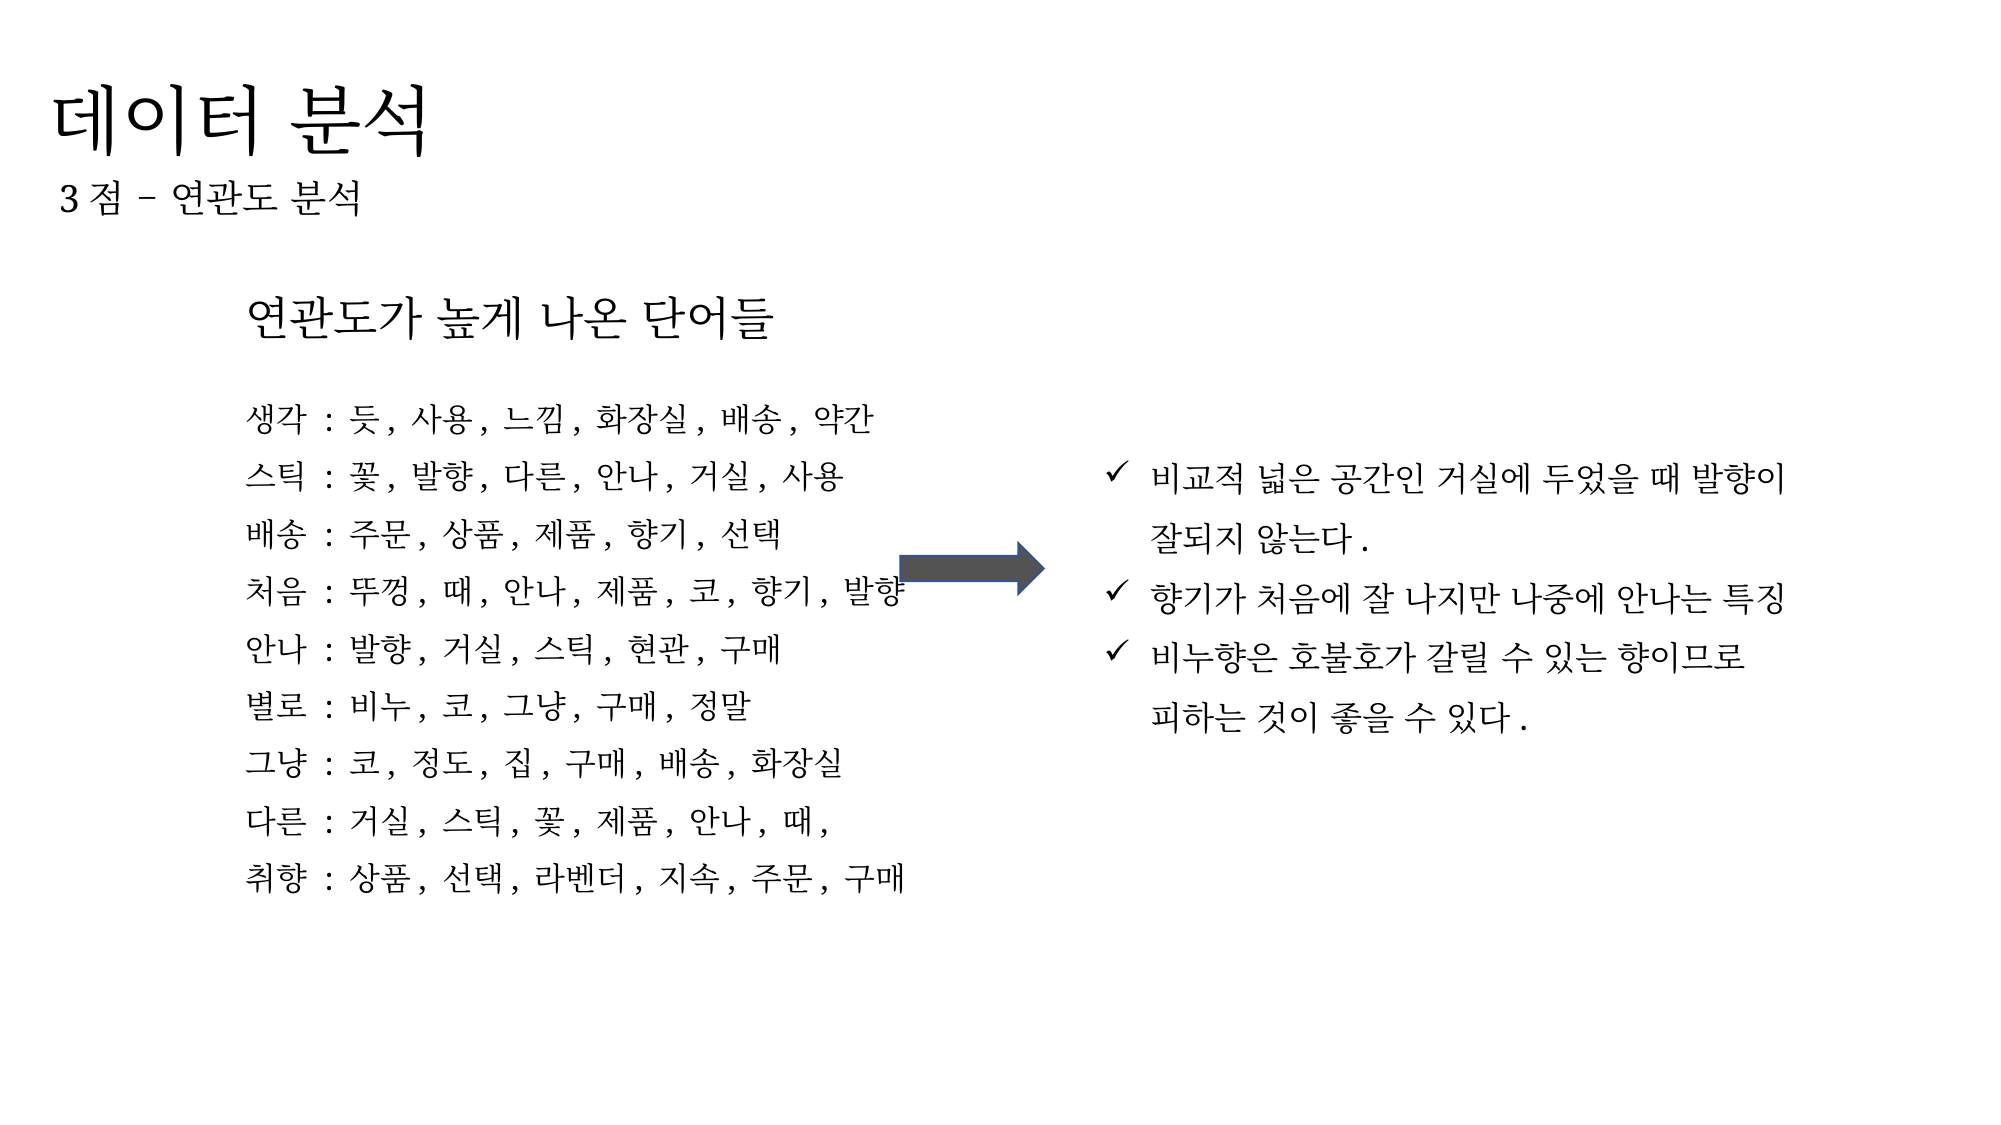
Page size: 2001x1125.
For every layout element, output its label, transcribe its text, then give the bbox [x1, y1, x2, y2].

title 데이터 분석 [33, 35, 452, 156]
text_box [899, 540, 1046, 597]
text_box 3점 – 연관도 분석 [33, 156, 642, 244]
text_box 비교적 넓은 공간인 거실에 두었을 때 발향이 잘되지 않는다. 향기가 처음에 잘 나지만 나중에 안나는 특징 비누향은 호불호가 갈릴 수 있는 향이므로 피하는 것이 좋을 수 있다. [1088, 303, 1805, 932]
text_box 생각 : 듯, 사용, 느낌, 화장실, 배송, 약간 스틱 : 꽃, 발향, 다른, 안나, 거실, 사용 배송 : 주문, 상품, 제품, 향기, 선택 처음 : 뚜껑, 때, 안나, 제품, 코, 향기, 발향 안나 : 발향, 거실, 스틱, 현관, 구매 별로 : 비누, 코, 그냥, 구매, 정말 그냥 : 코, 정도, 집, 구매, 배송, 화장실 다른 : 거실, 스틱, 꽃, 제품, 안나, 때, 취향 : 상품, 선택, 라벤더, 지속, 주문, 구매 [230, 324, 947, 953]
text_box 연관도가 높게 나온 단어들 [230, 251, 947, 324]
